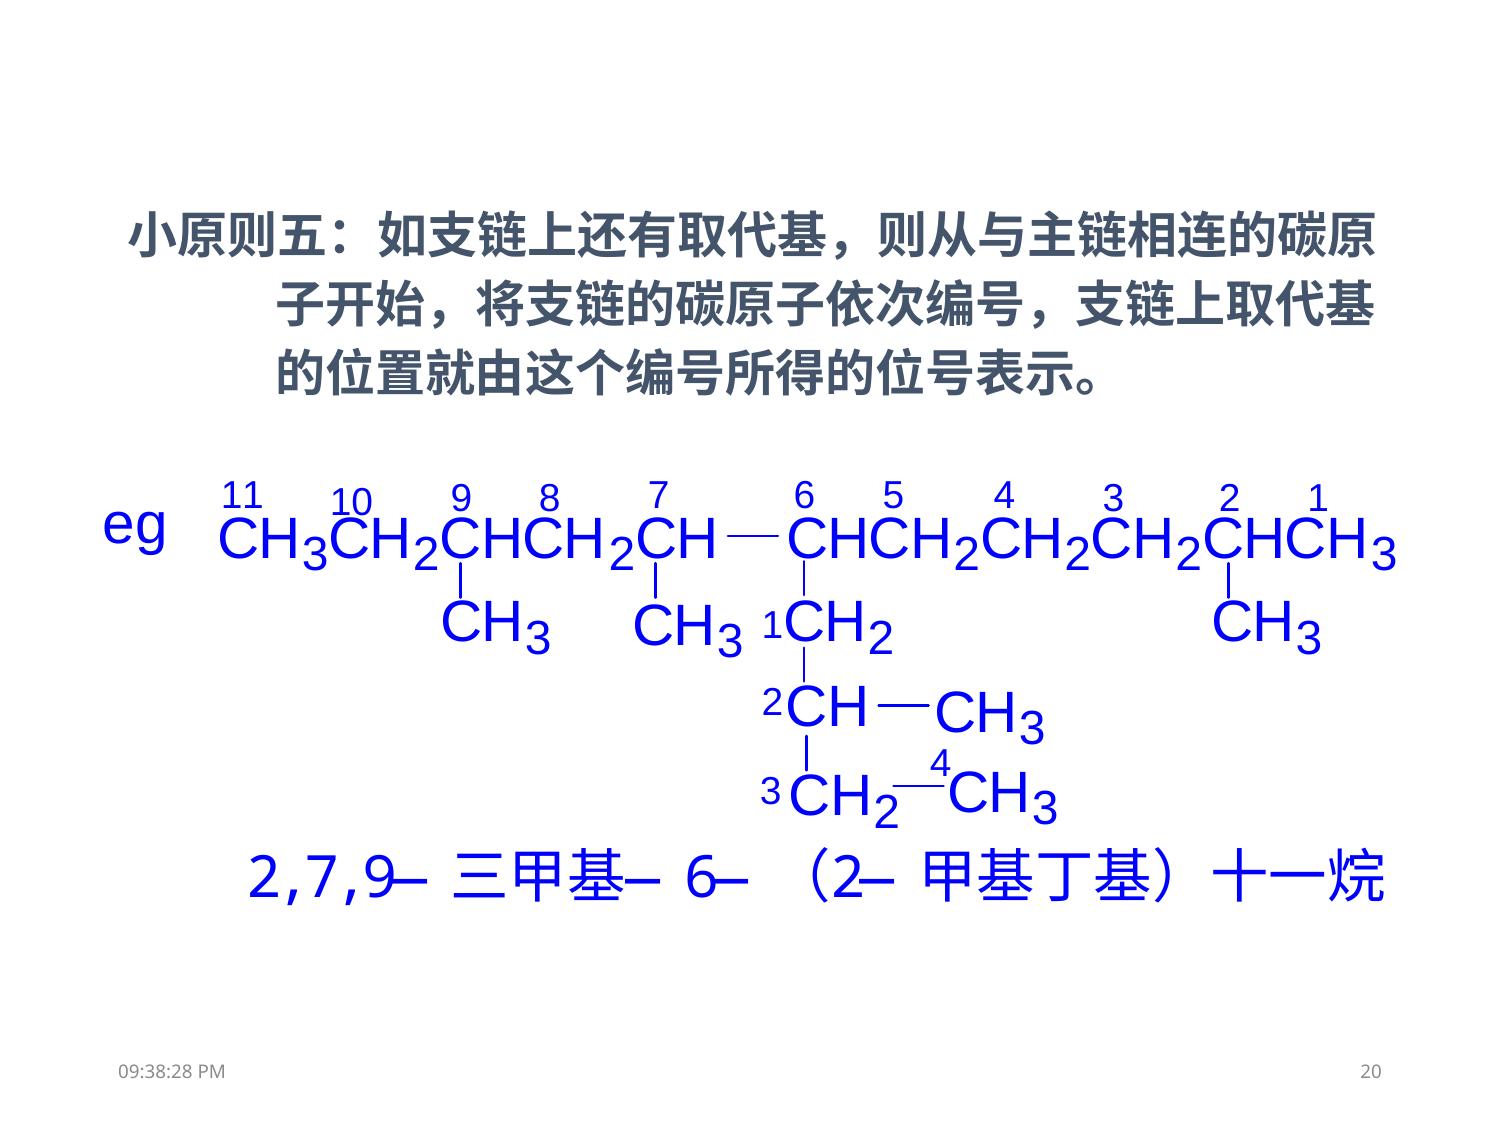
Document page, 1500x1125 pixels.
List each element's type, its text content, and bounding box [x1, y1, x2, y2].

text_box 小原则五：如支链上还有取代基，则从与主链相连的碳原子开始，将支链的碳原子依次编号，支链上取代基的位置就由这个编号所得的位号表示。 [112, 187, 1438, 410]
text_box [97, 474, 1402, 913]
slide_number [103, 1042, 441, 1103]
slide_number 20 [1059, 1042, 1397, 1103]
